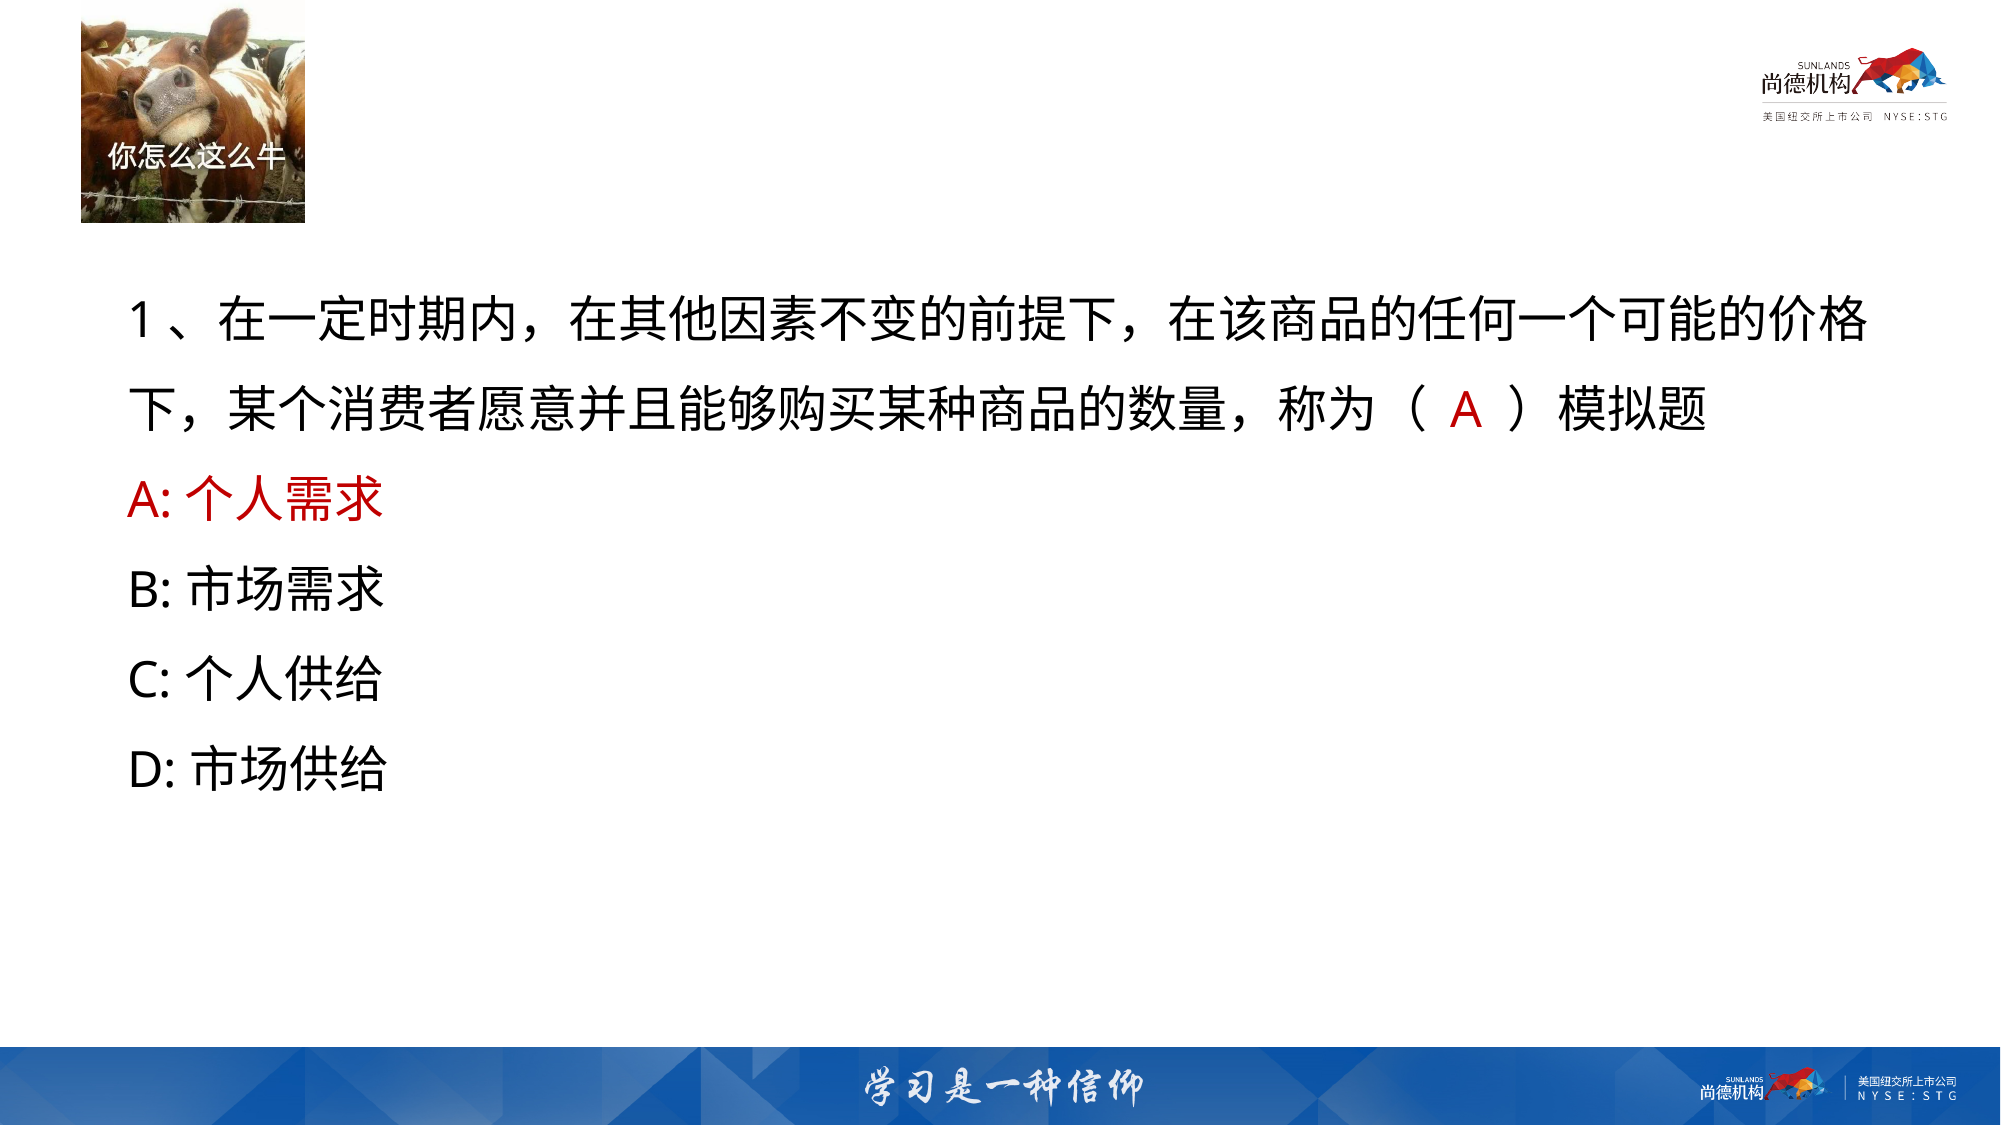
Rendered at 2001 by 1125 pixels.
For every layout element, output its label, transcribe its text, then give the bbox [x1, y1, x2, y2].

picture [81, 0, 305, 223]
picture [0, 1047, 2001, 1125]
picture [1720, 19, 1989, 150]
text_box 1、在一定时期内，在其他因素不变的前提下，在该商品的任何一个可能的价格下，某个消费者愿意并且能够购买某种商品的数量，称为（ A ）模拟题 A:个人需求 B:市场需求 C:个人供给 D:市场供给 [109, 248, 1933, 897]
